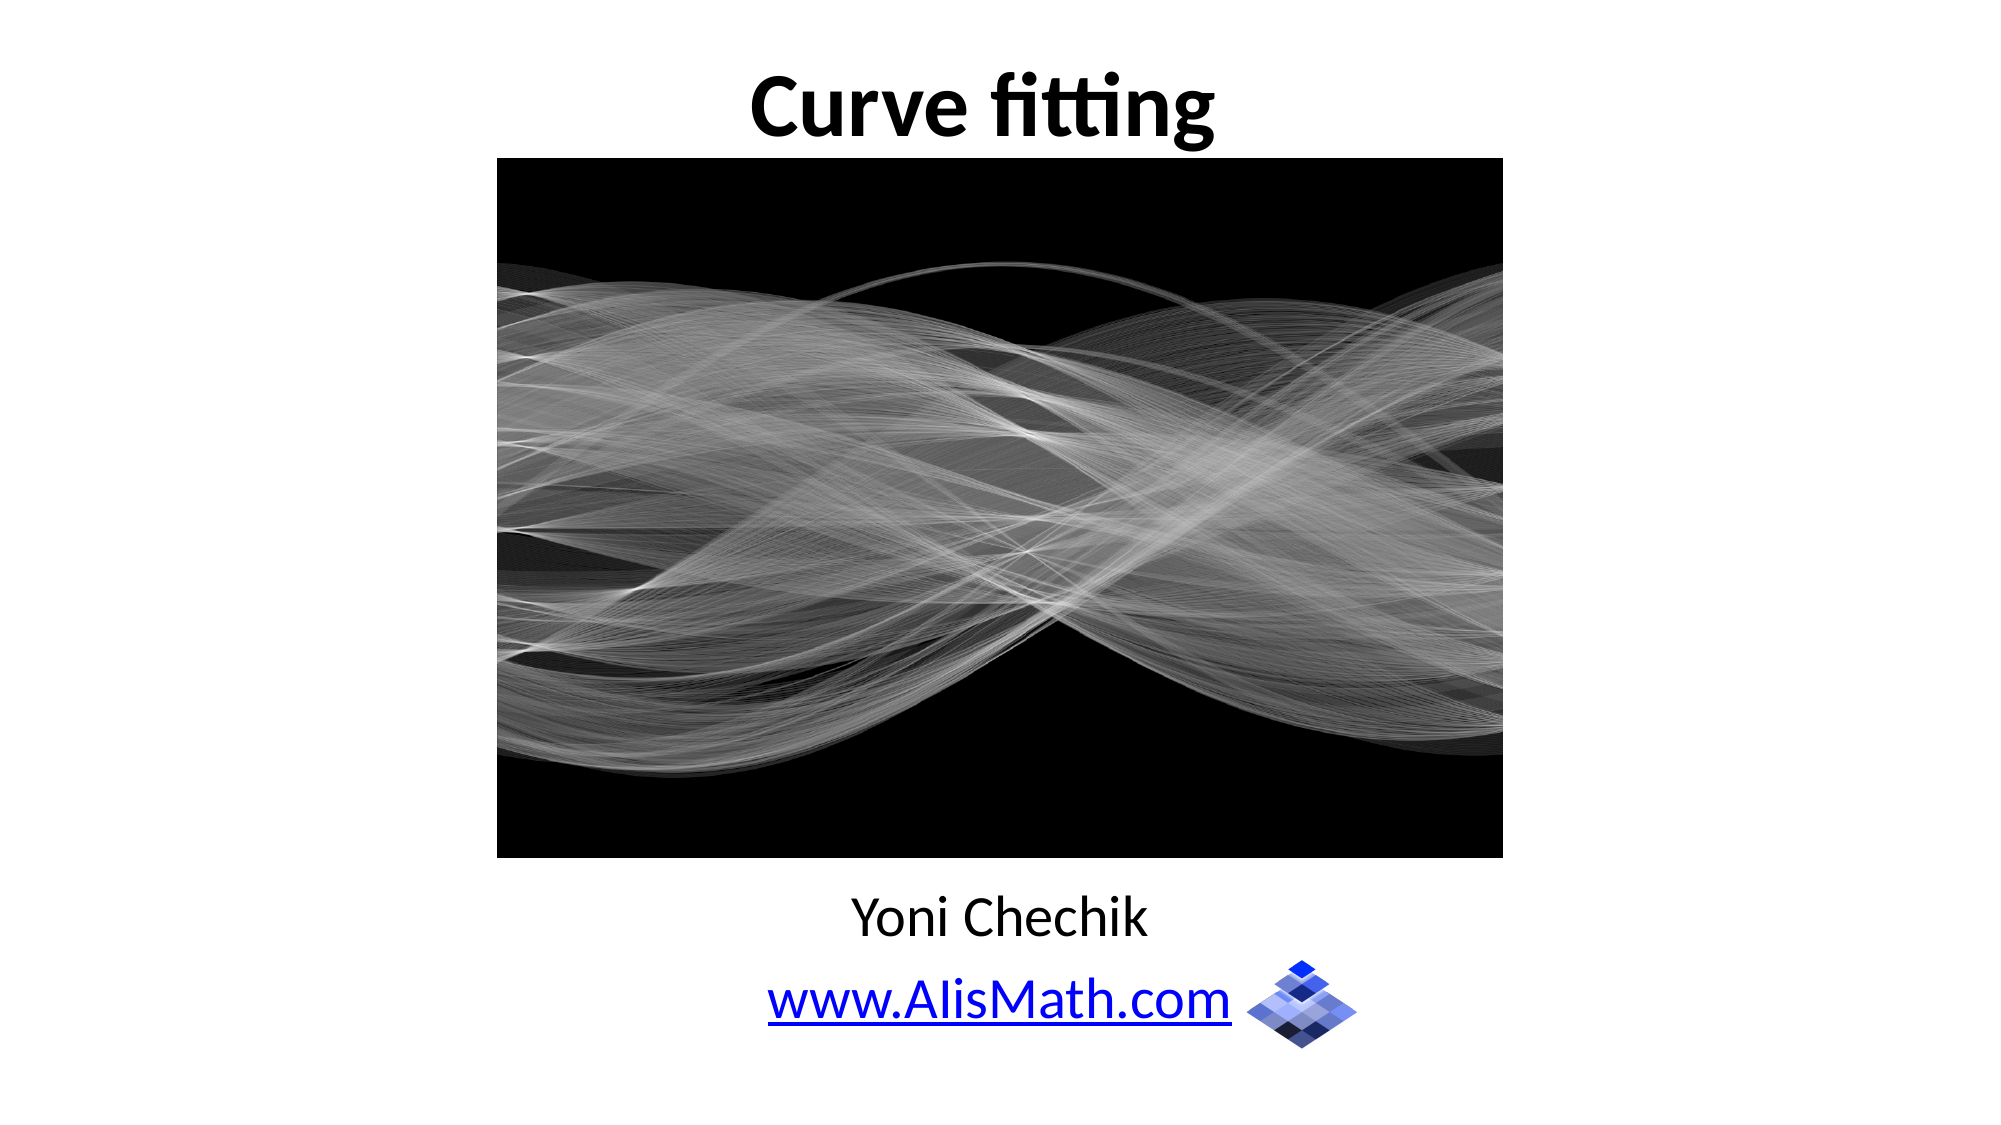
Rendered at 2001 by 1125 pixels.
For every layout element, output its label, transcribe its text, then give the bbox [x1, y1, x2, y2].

subtitle Yoni Chechik www.AIisMath.com [300, 870, 1700, 1062]
picture [496, 158, 1503, 859]
picture [1244, 946, 1360, 1062]
title Curve fitting [133, 0, 1834, 200]
